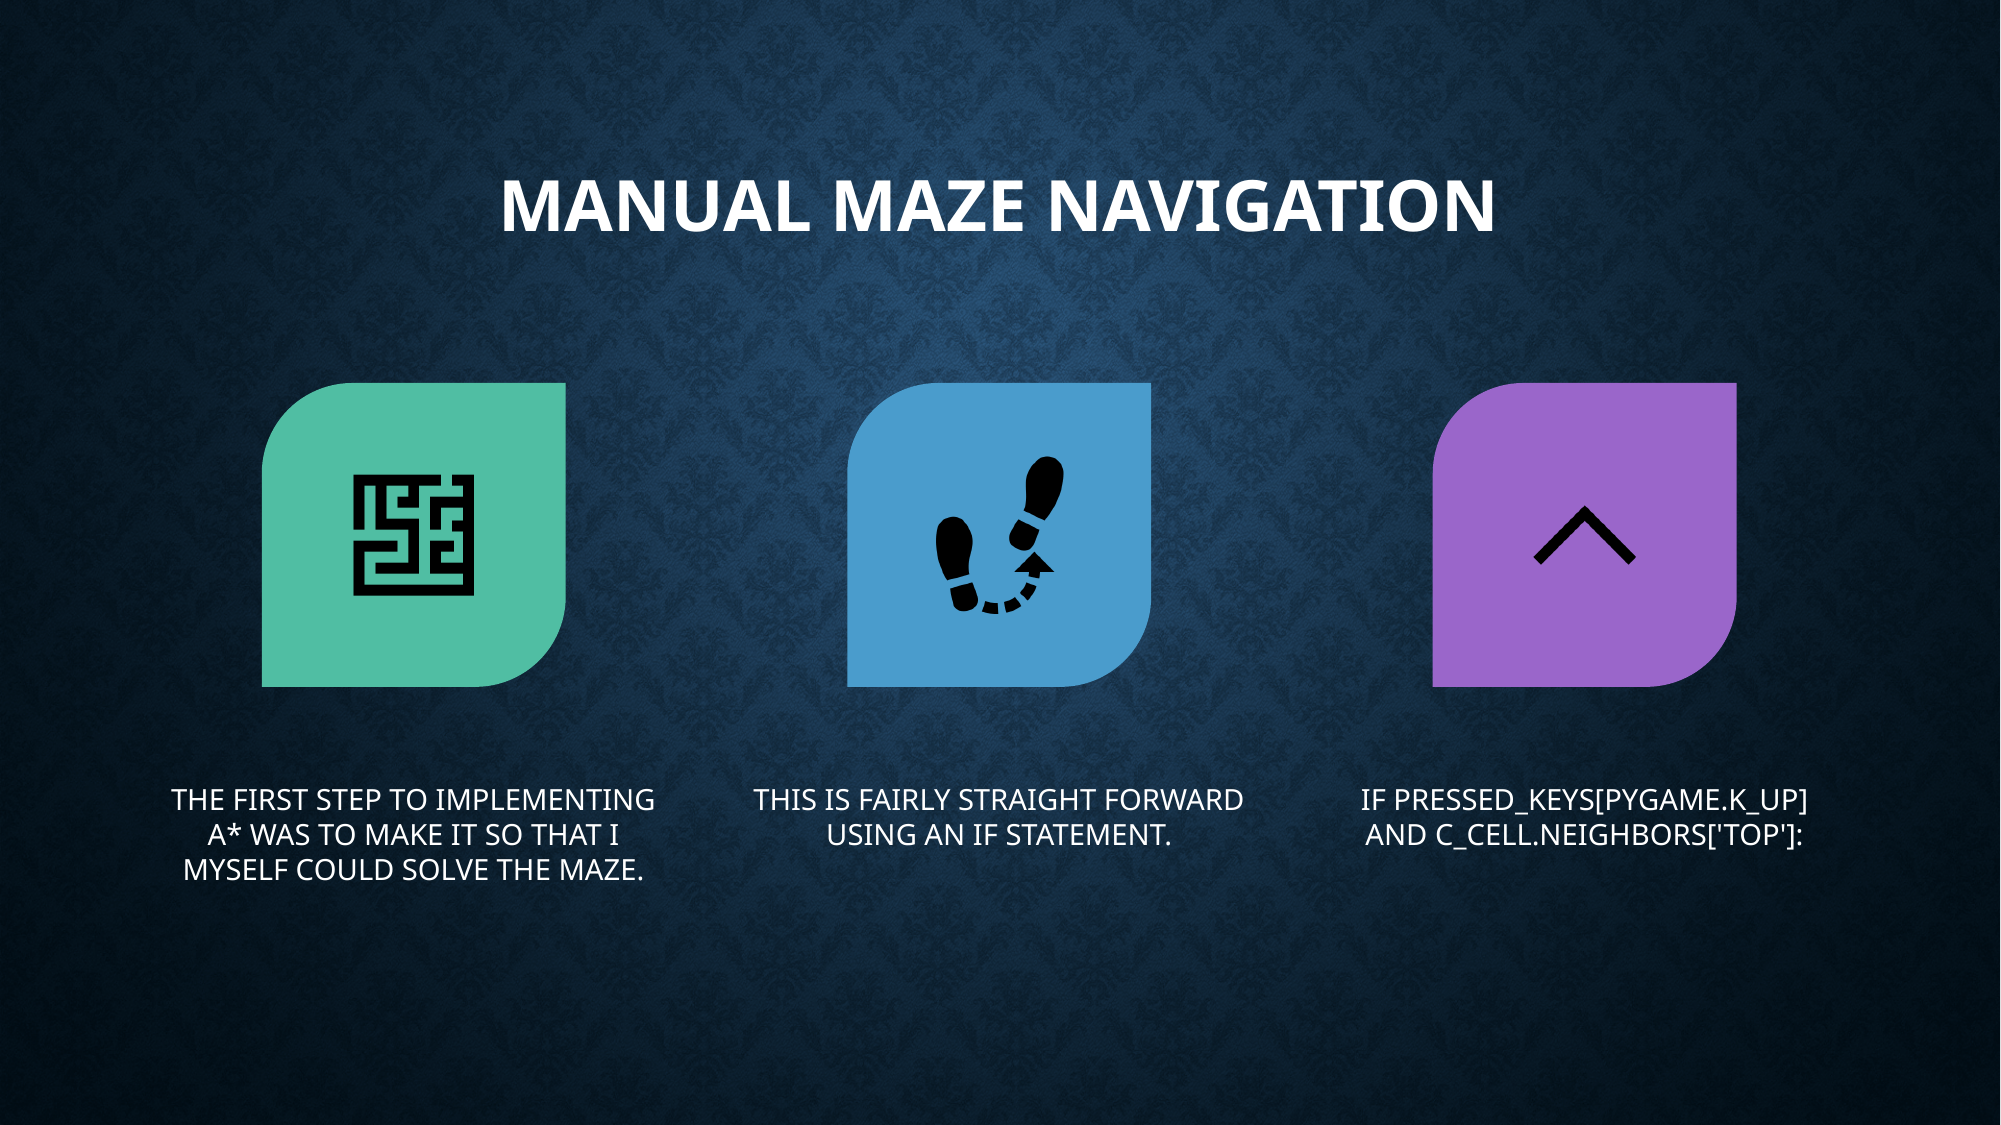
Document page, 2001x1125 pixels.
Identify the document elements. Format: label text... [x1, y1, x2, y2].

title Manual Maze Navigation [149, 99, 1849, 318]
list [149, 369, 1849, 913]
